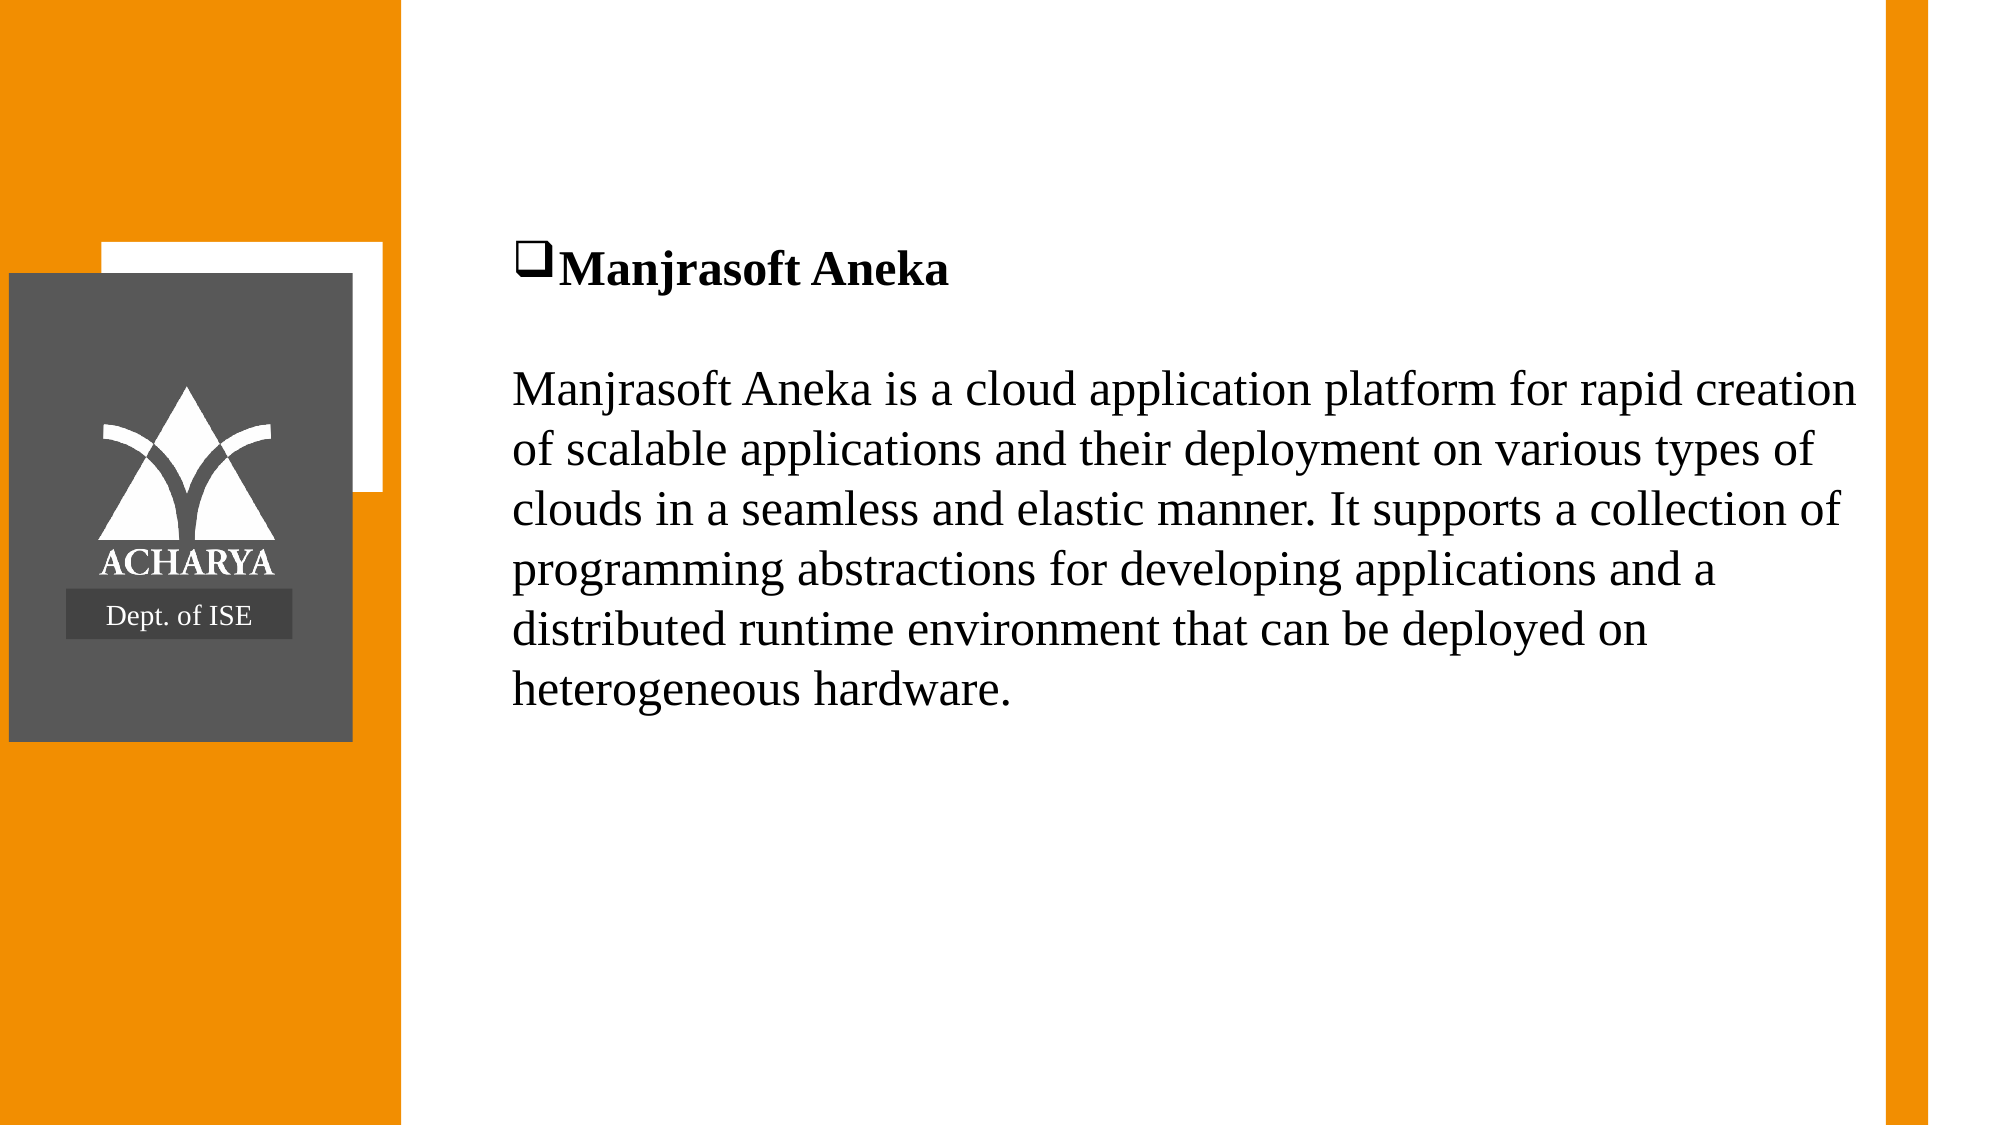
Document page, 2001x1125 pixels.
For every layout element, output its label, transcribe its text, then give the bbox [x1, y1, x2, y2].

text_box [0, 0, 402, 1125]
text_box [8, 241, 383, 743]
text_box [1885, 0, 1929, 1125]
text_box Manjrasoft Aneka Manjrasoft Aneka is a cloud application platform for rapid creation of scalable applications and their deployment on various types of clouds in a seamless and elastic manner. It supports a collection of programming abstractions for developing applications and a distributed runtime environment that can be deployed on heterogeneous hardware. [497, 228, 1886, 724]
